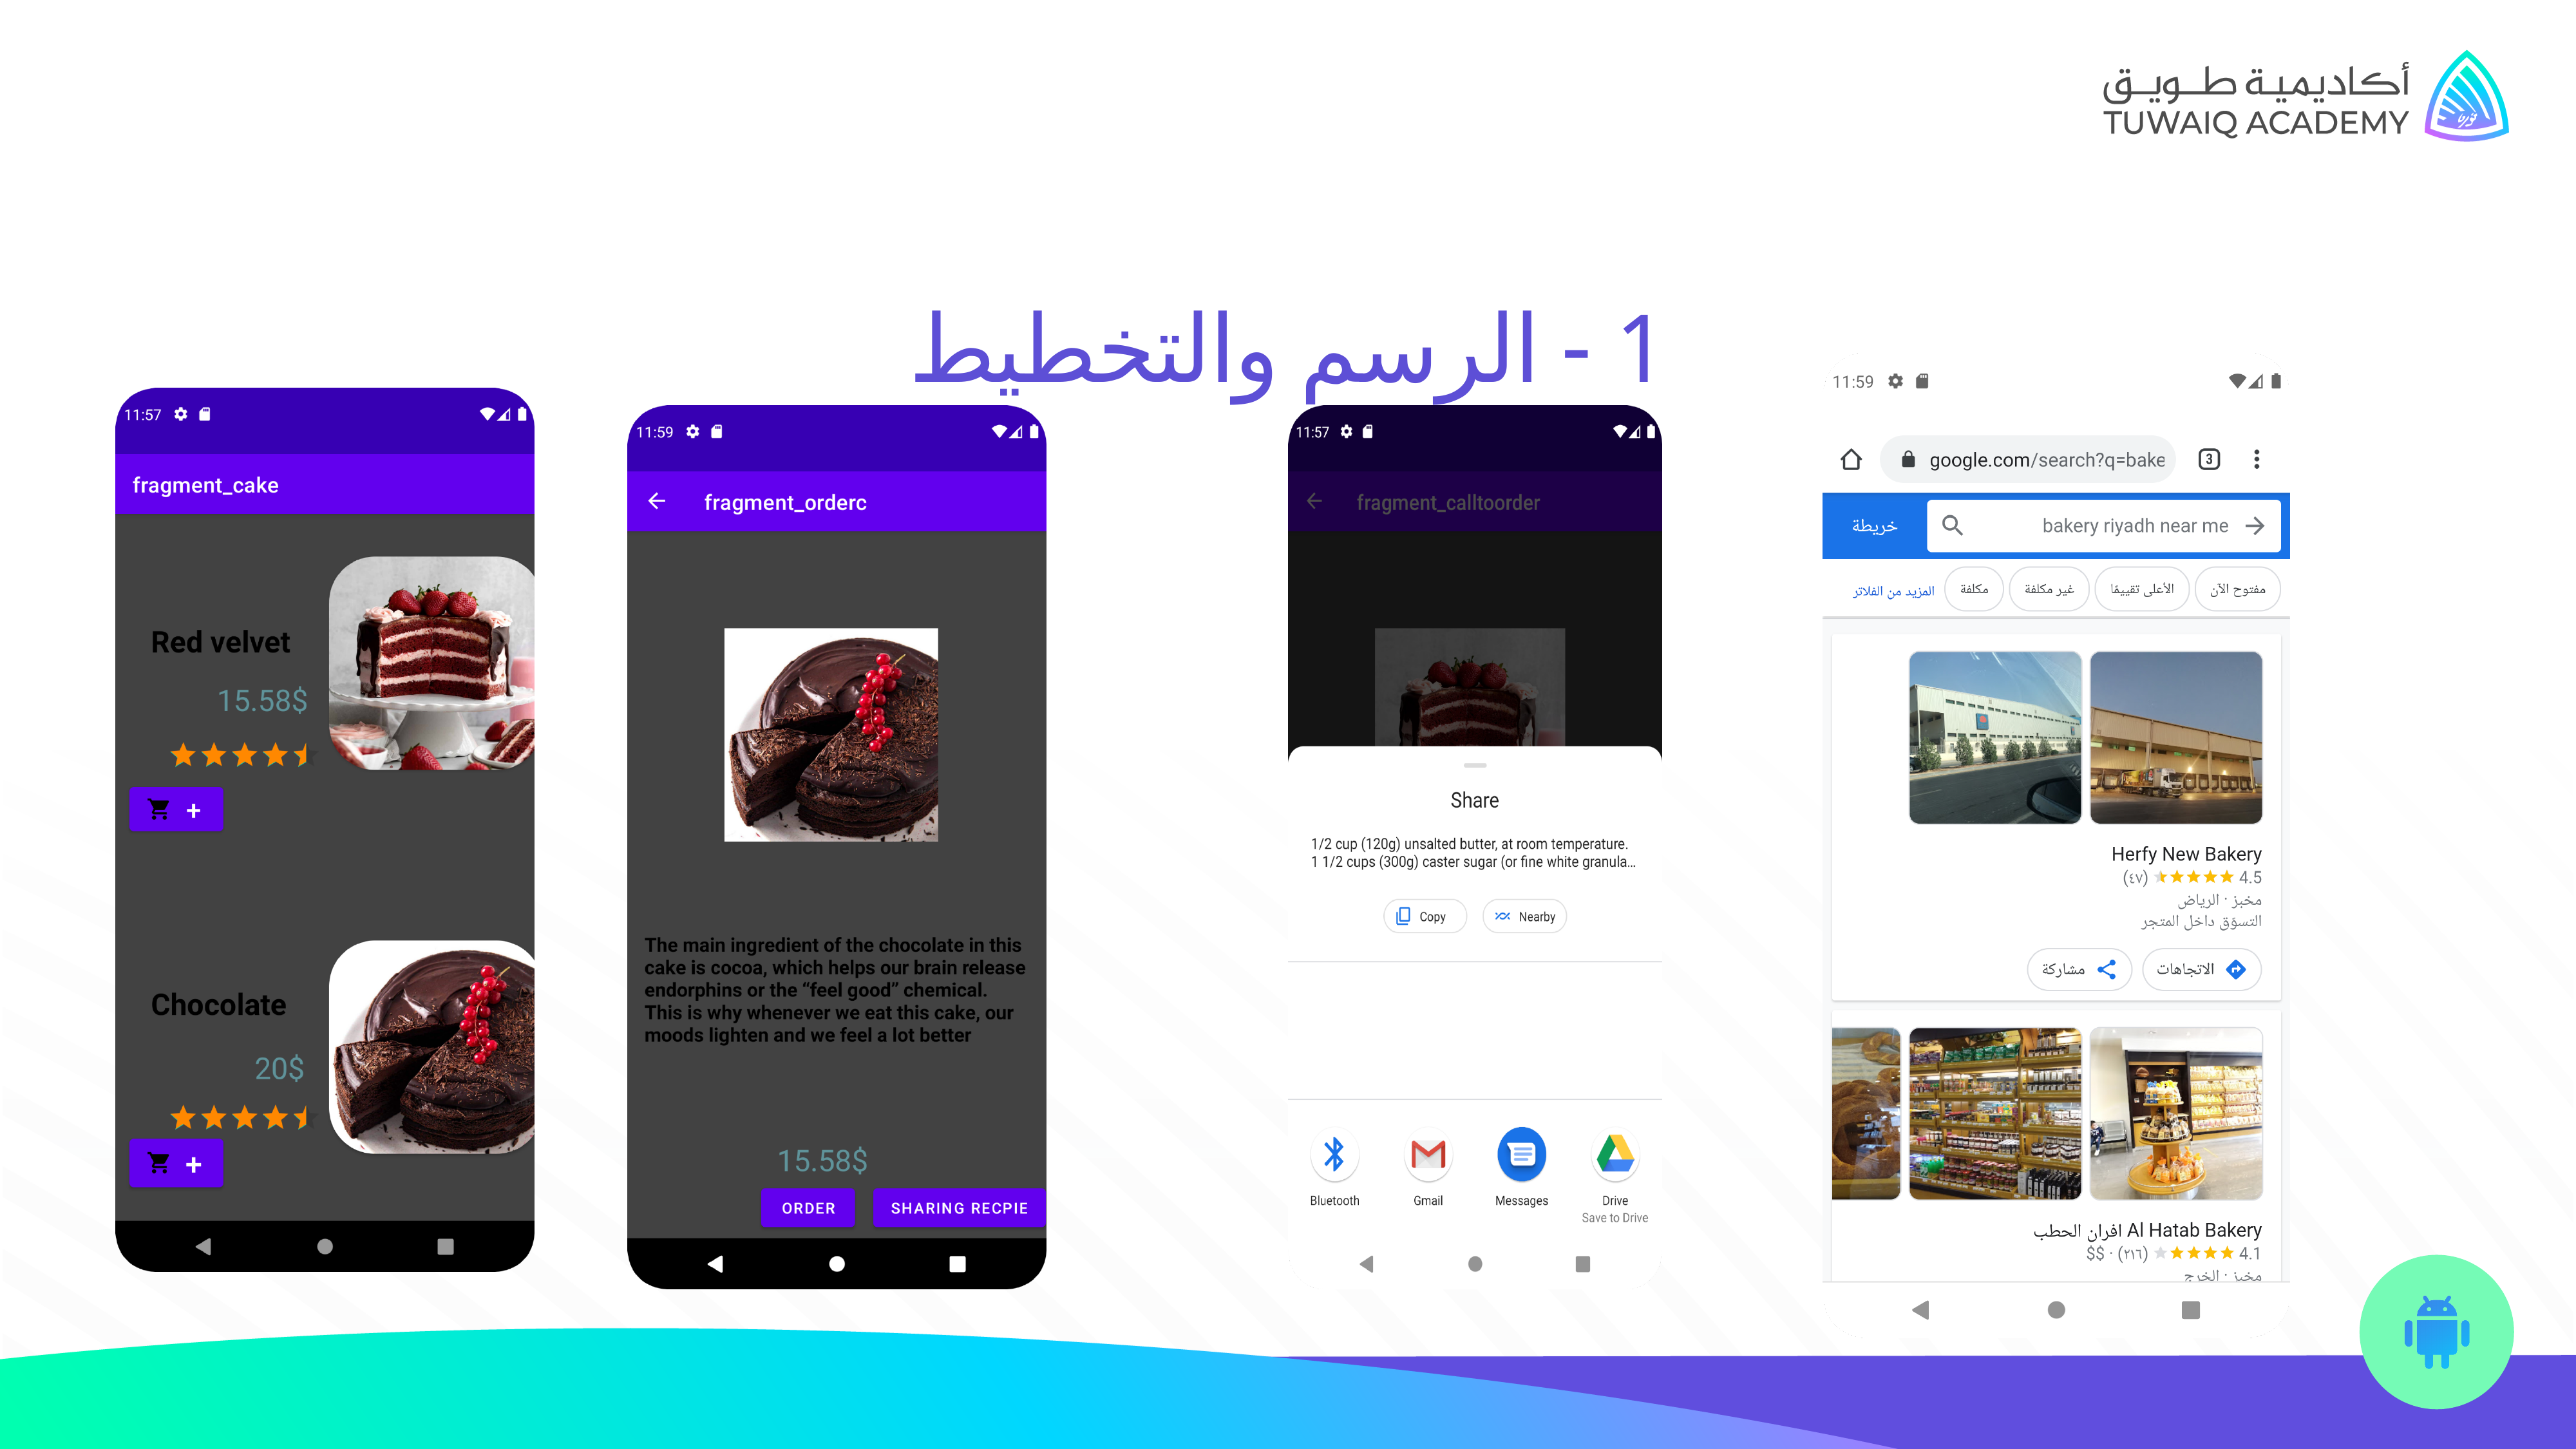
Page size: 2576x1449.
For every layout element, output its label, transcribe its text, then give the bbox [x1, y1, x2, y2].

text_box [2359, 1255, 2514, 1410]
picture [0, 0, 2576, 1449]
title 1 - الرسم والتخطيط [127, 216, 2449, 406]
